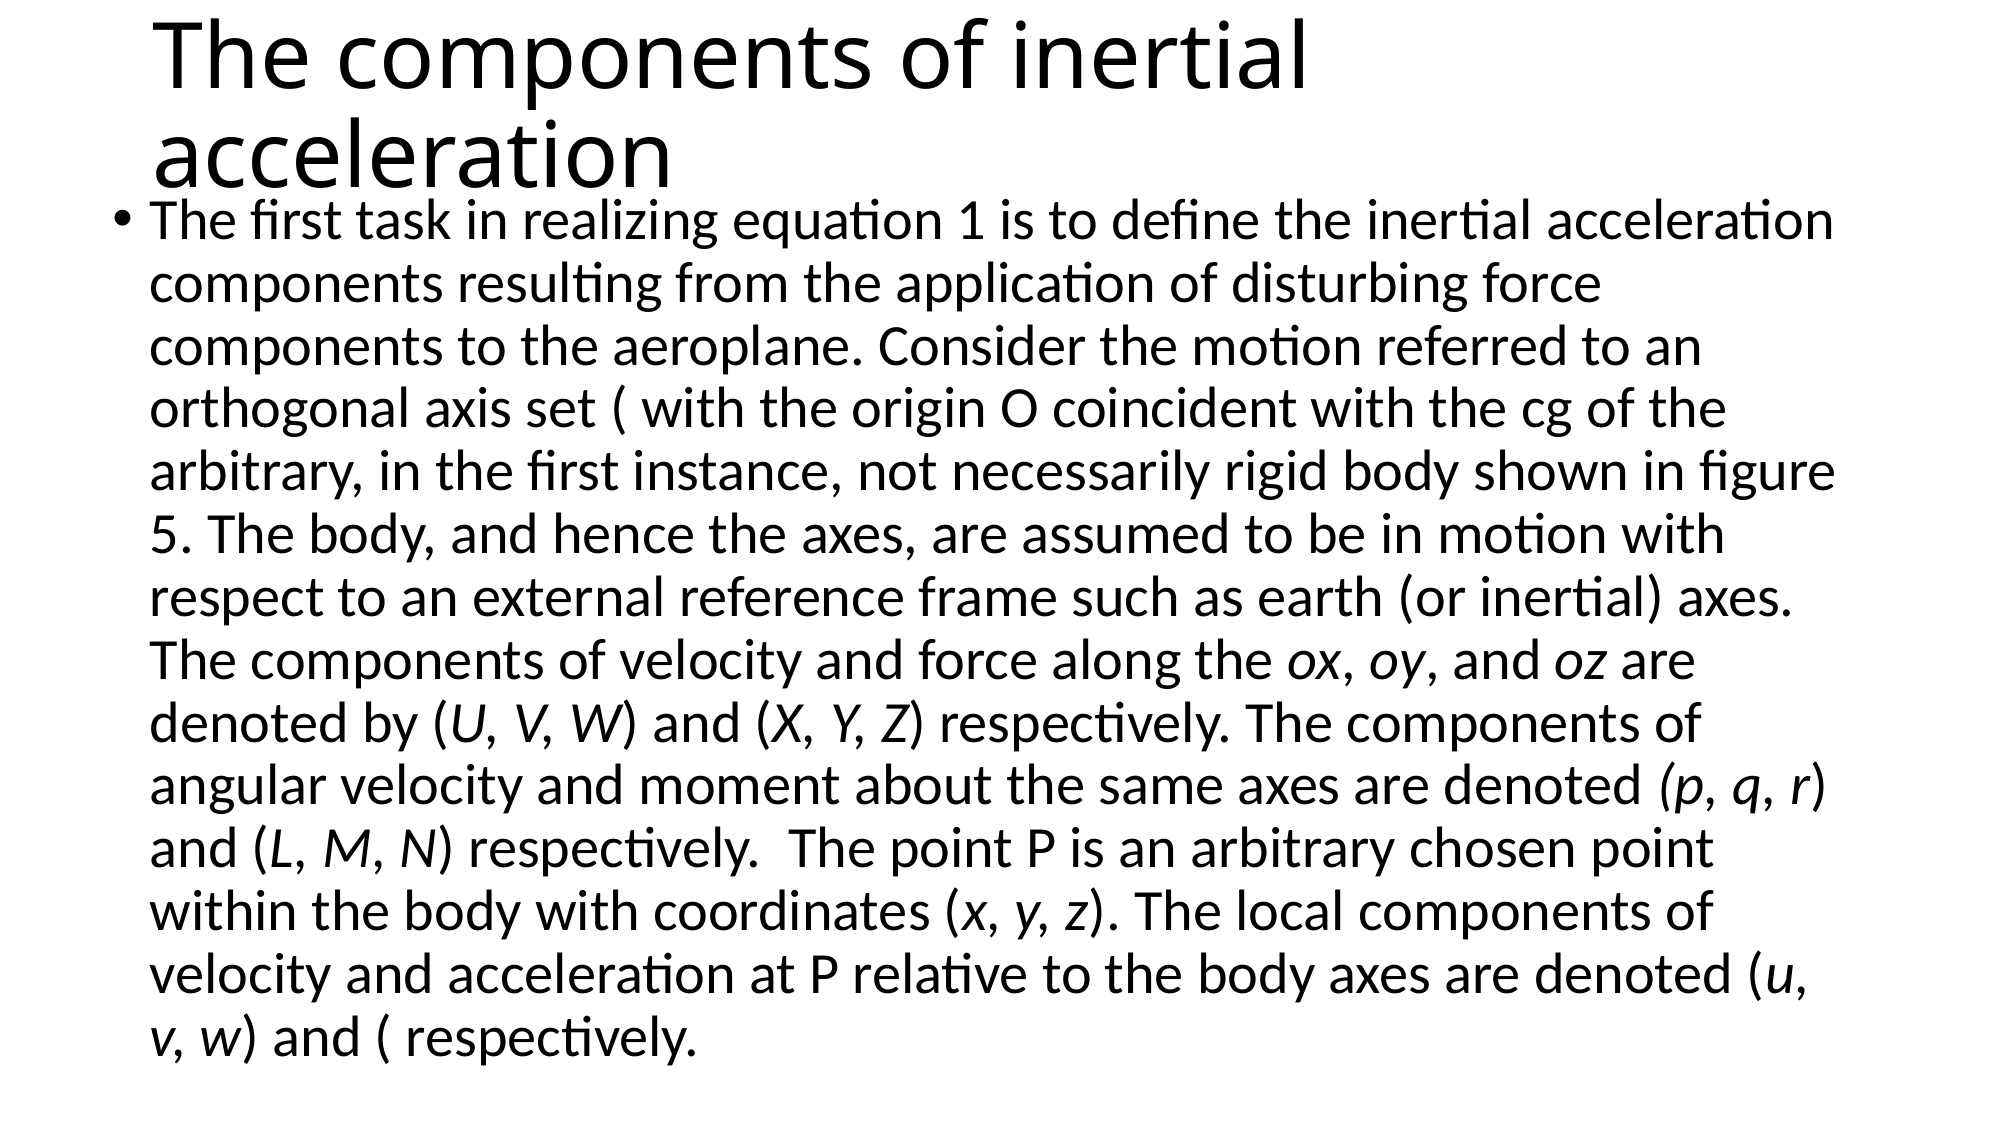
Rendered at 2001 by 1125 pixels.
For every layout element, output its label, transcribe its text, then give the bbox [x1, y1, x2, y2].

title The components of inertial acceleration [137, 0, 1863, 218]
